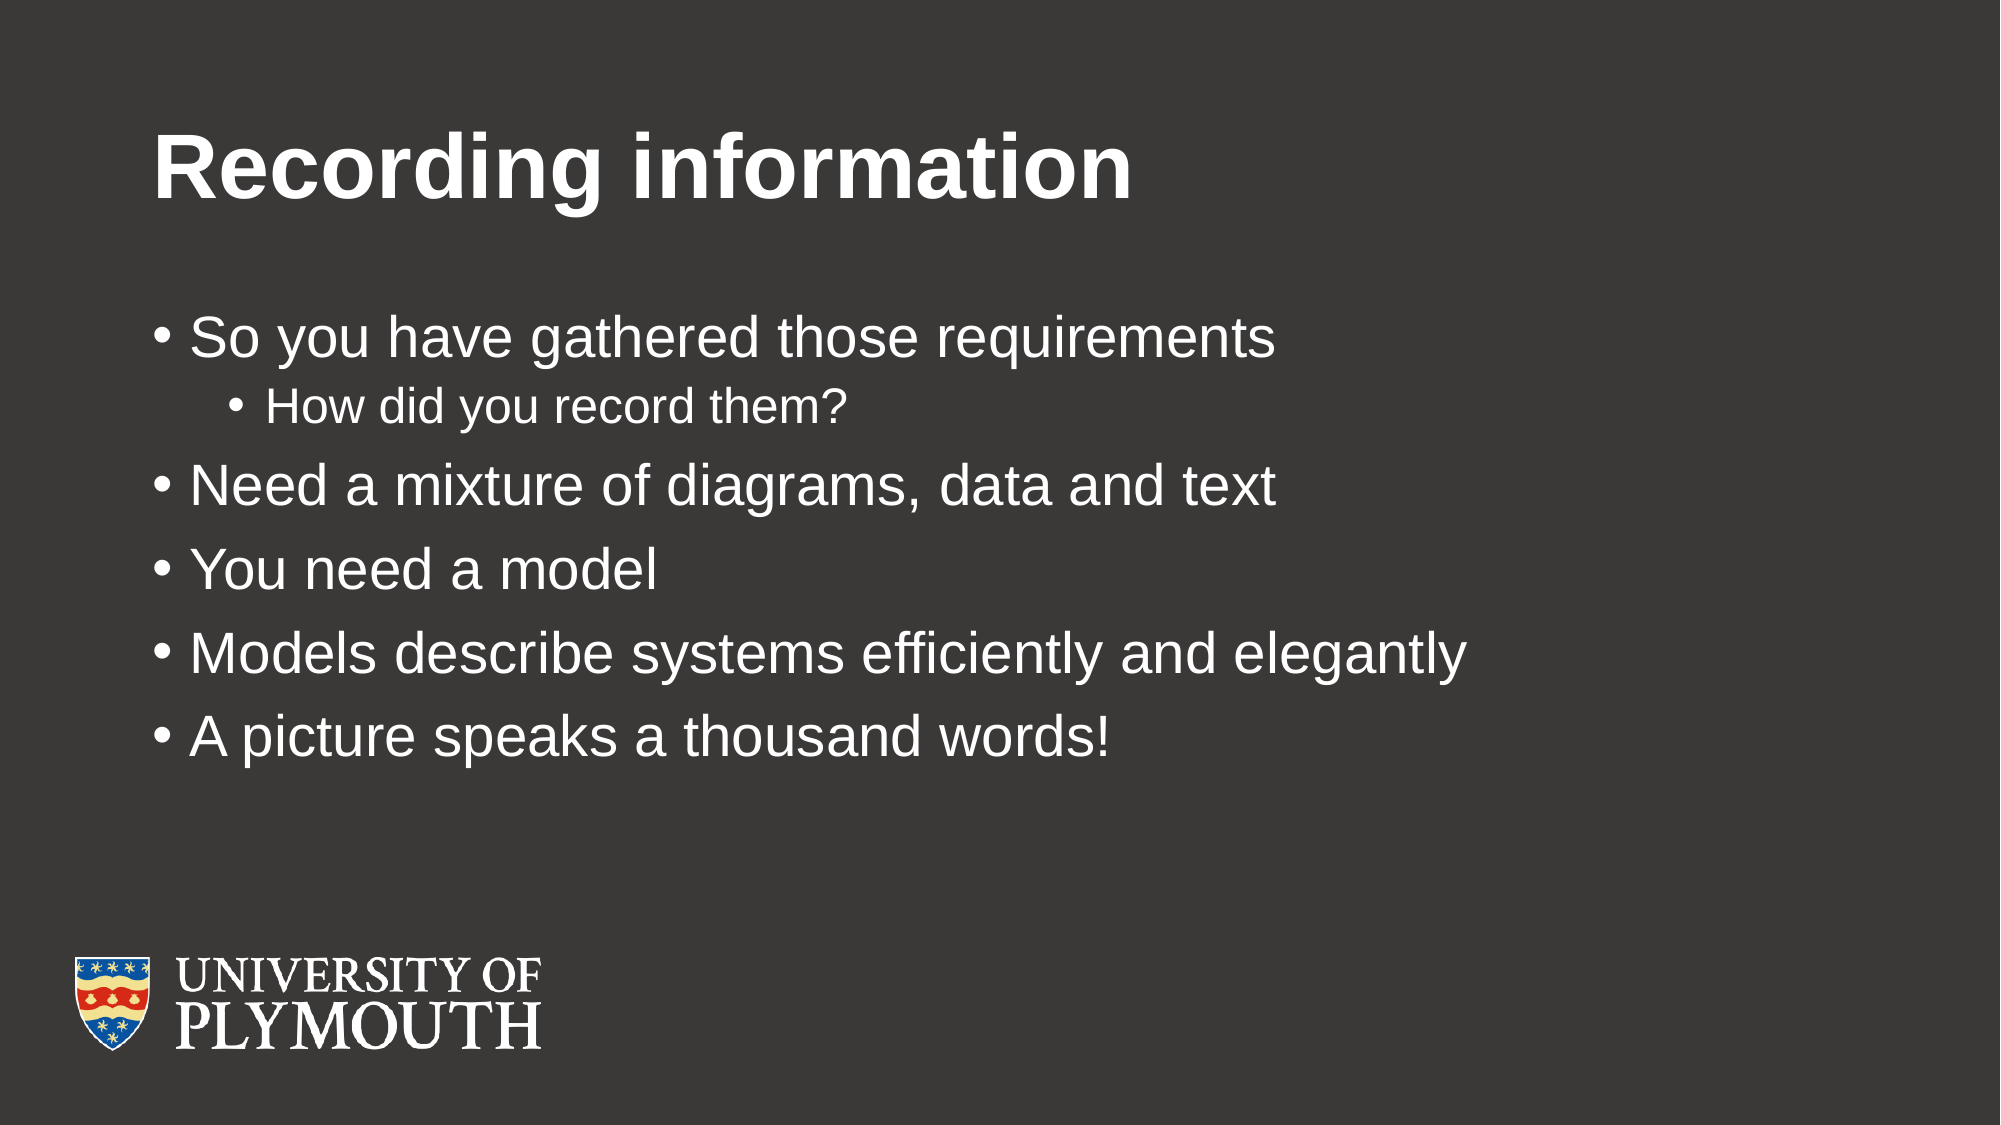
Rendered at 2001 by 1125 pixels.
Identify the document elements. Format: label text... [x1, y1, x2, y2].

picture [75, 957, 541, 1053]
list So you have gathered those requirements How did you record them? Need a mixture of diagrams, data and text You need a model Models describe systems efficiently and elegantly A picture speaks a thousand words! [137, 299, 1863, 1014]
title Recording information [137, 59, 1863, 278]
